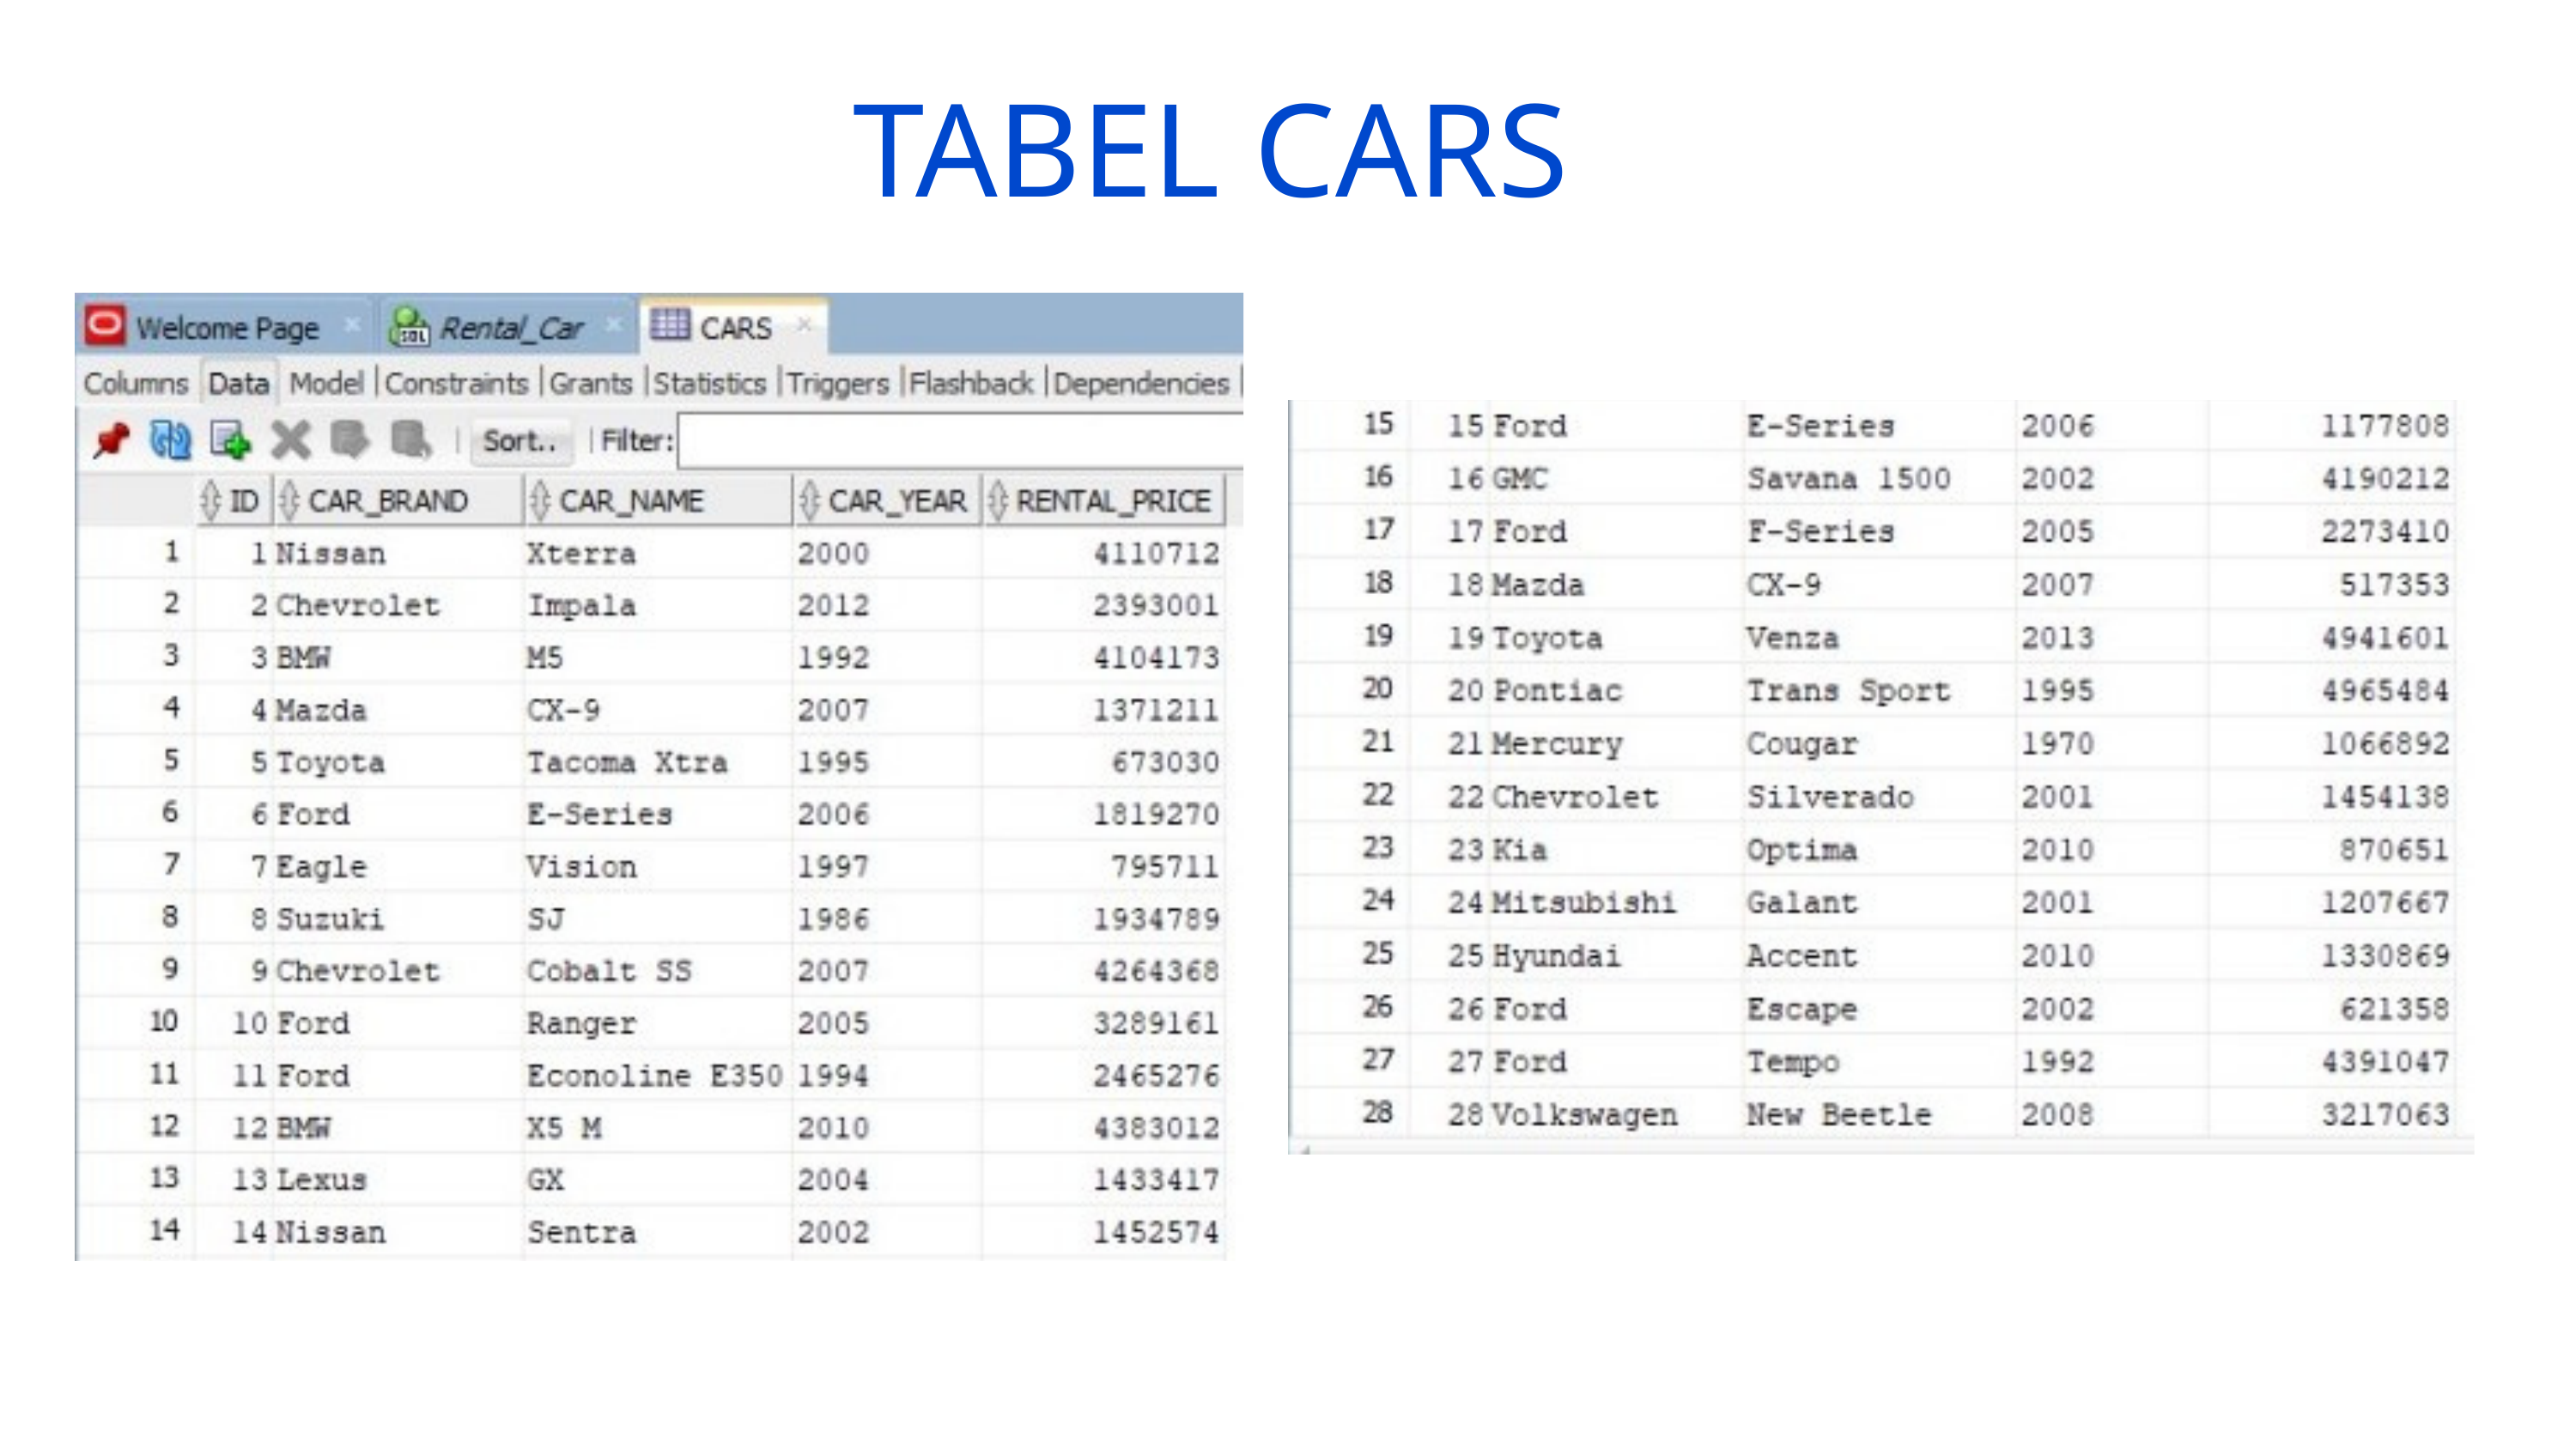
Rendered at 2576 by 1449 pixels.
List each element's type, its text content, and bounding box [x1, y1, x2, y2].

picture [1287, 400, 2475, 1155]
text_box TABEL CARS [853, 68, 1723, 223]
picture [74, 293, 1244, 1261]
